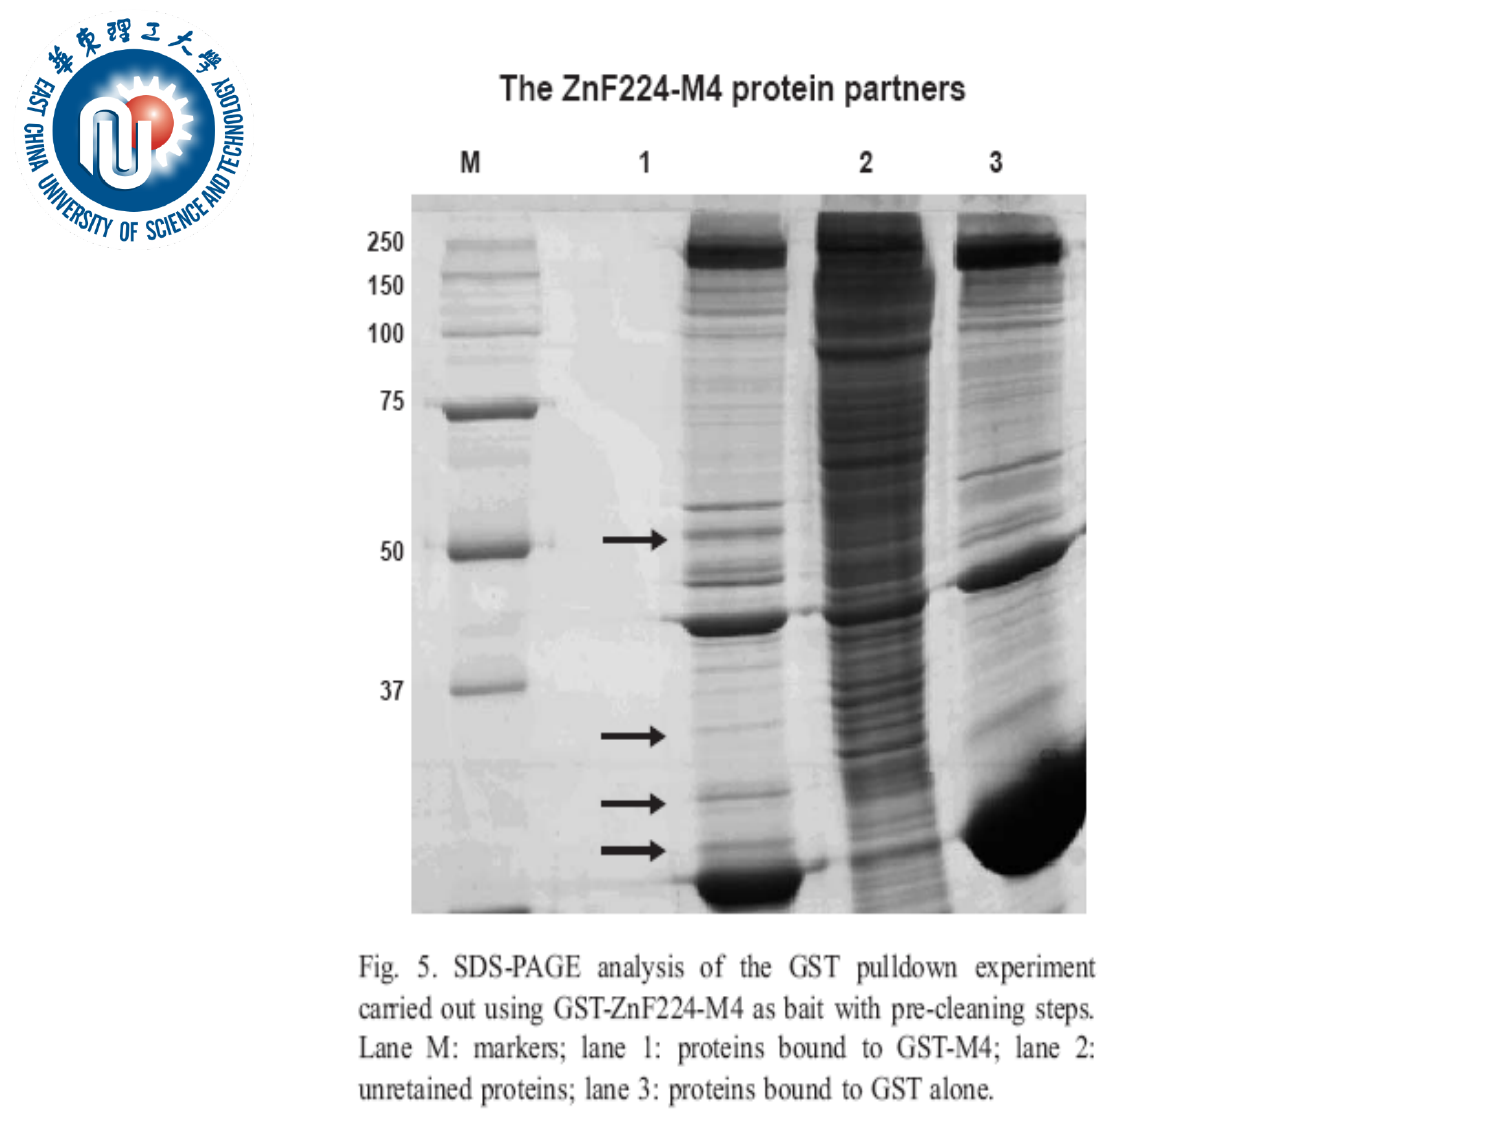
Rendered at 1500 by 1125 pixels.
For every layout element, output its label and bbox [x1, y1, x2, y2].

picture [306, 49, 1154, 1125]
picture [13, 9, 254, 250]
